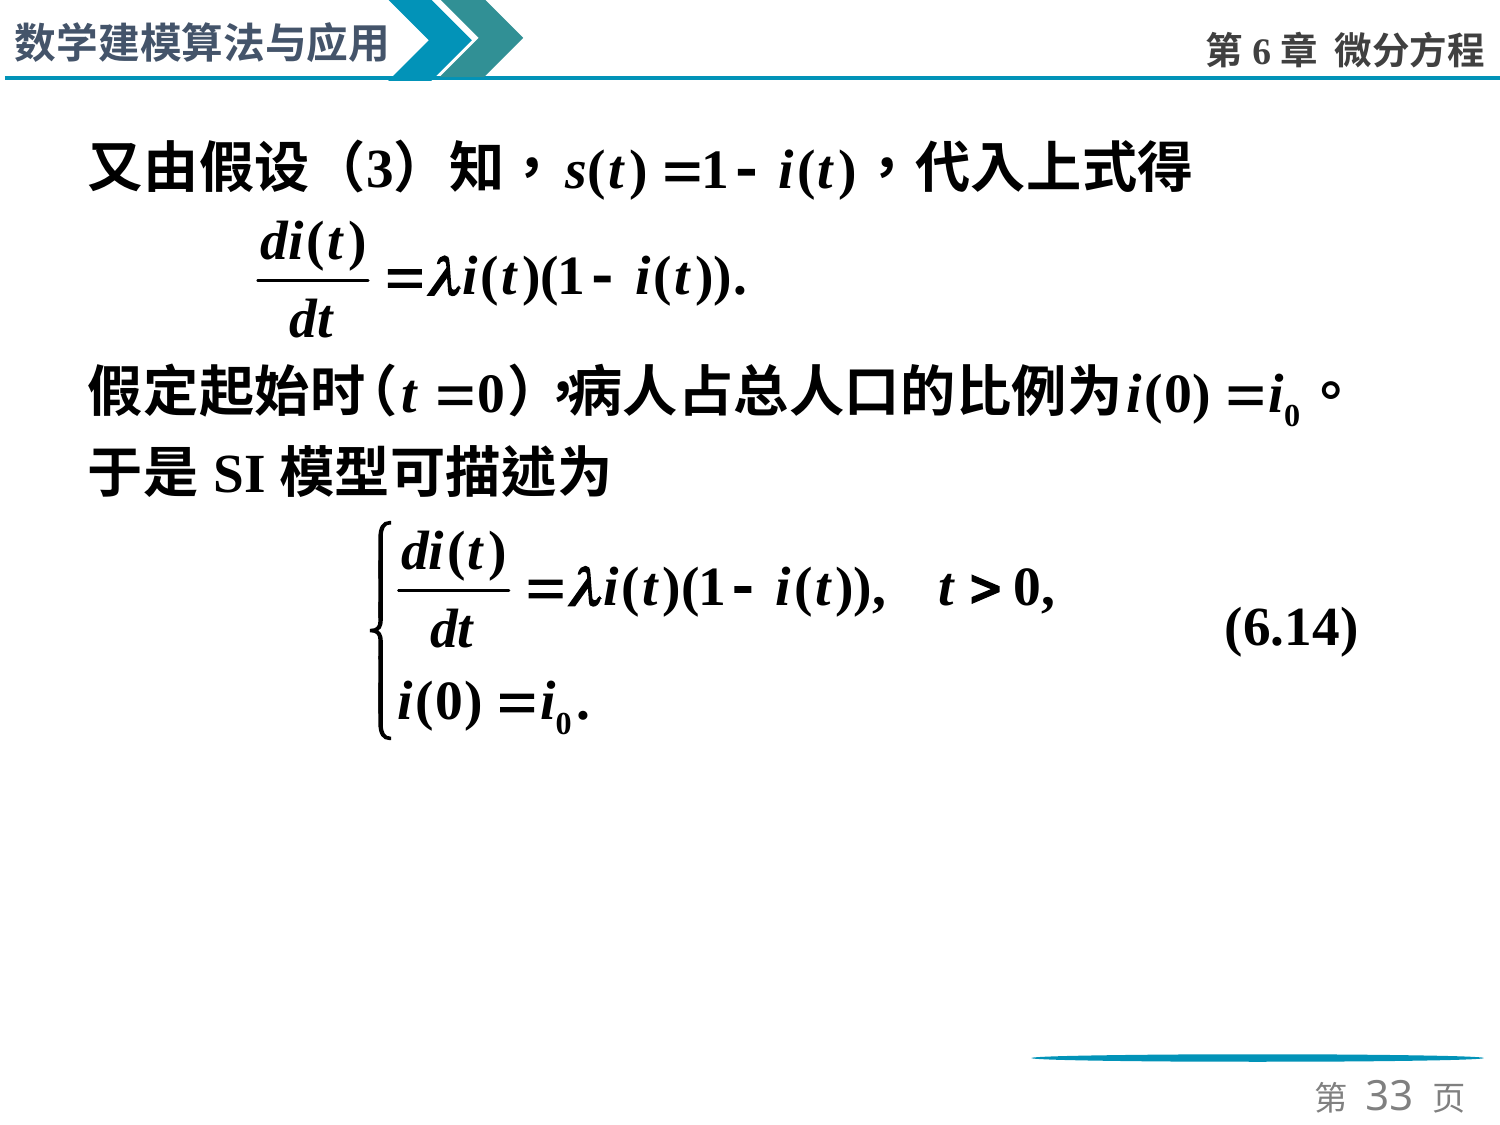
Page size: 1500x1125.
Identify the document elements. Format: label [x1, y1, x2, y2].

text_box [87, 130, 1358, 788]
